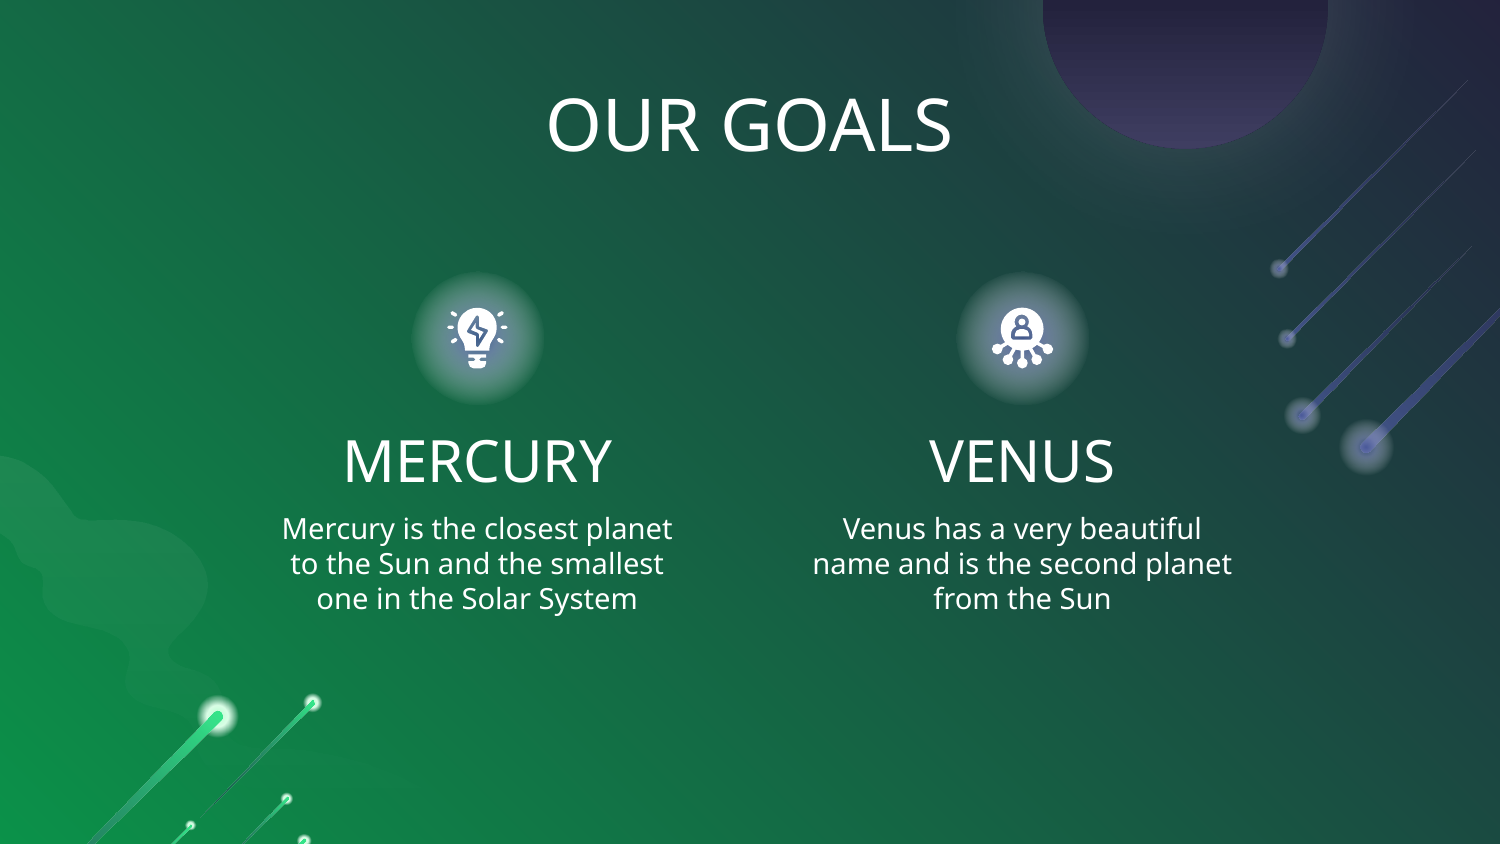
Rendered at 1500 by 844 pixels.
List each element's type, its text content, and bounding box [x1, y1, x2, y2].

subtitle Venus has a very beautiful name and is the second planet from the Sun [794, 489, 1251, 636]
text_box [411, 271, 544, 405]
subtitle VENUS [794, 429, 1251, 489]
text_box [991, 307, 1054, 369]
title OUR GOALS [118, 63, 1382, 161]
text_box [956, 271, 1089, 405]
subtitle Mercury is the closest planet to the Sun and the smallest one in the Solar System [249, 489, 706, 636]
subtitle MERCURY [249, 429, 706, 489]
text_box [446, 307, 509, 369]
